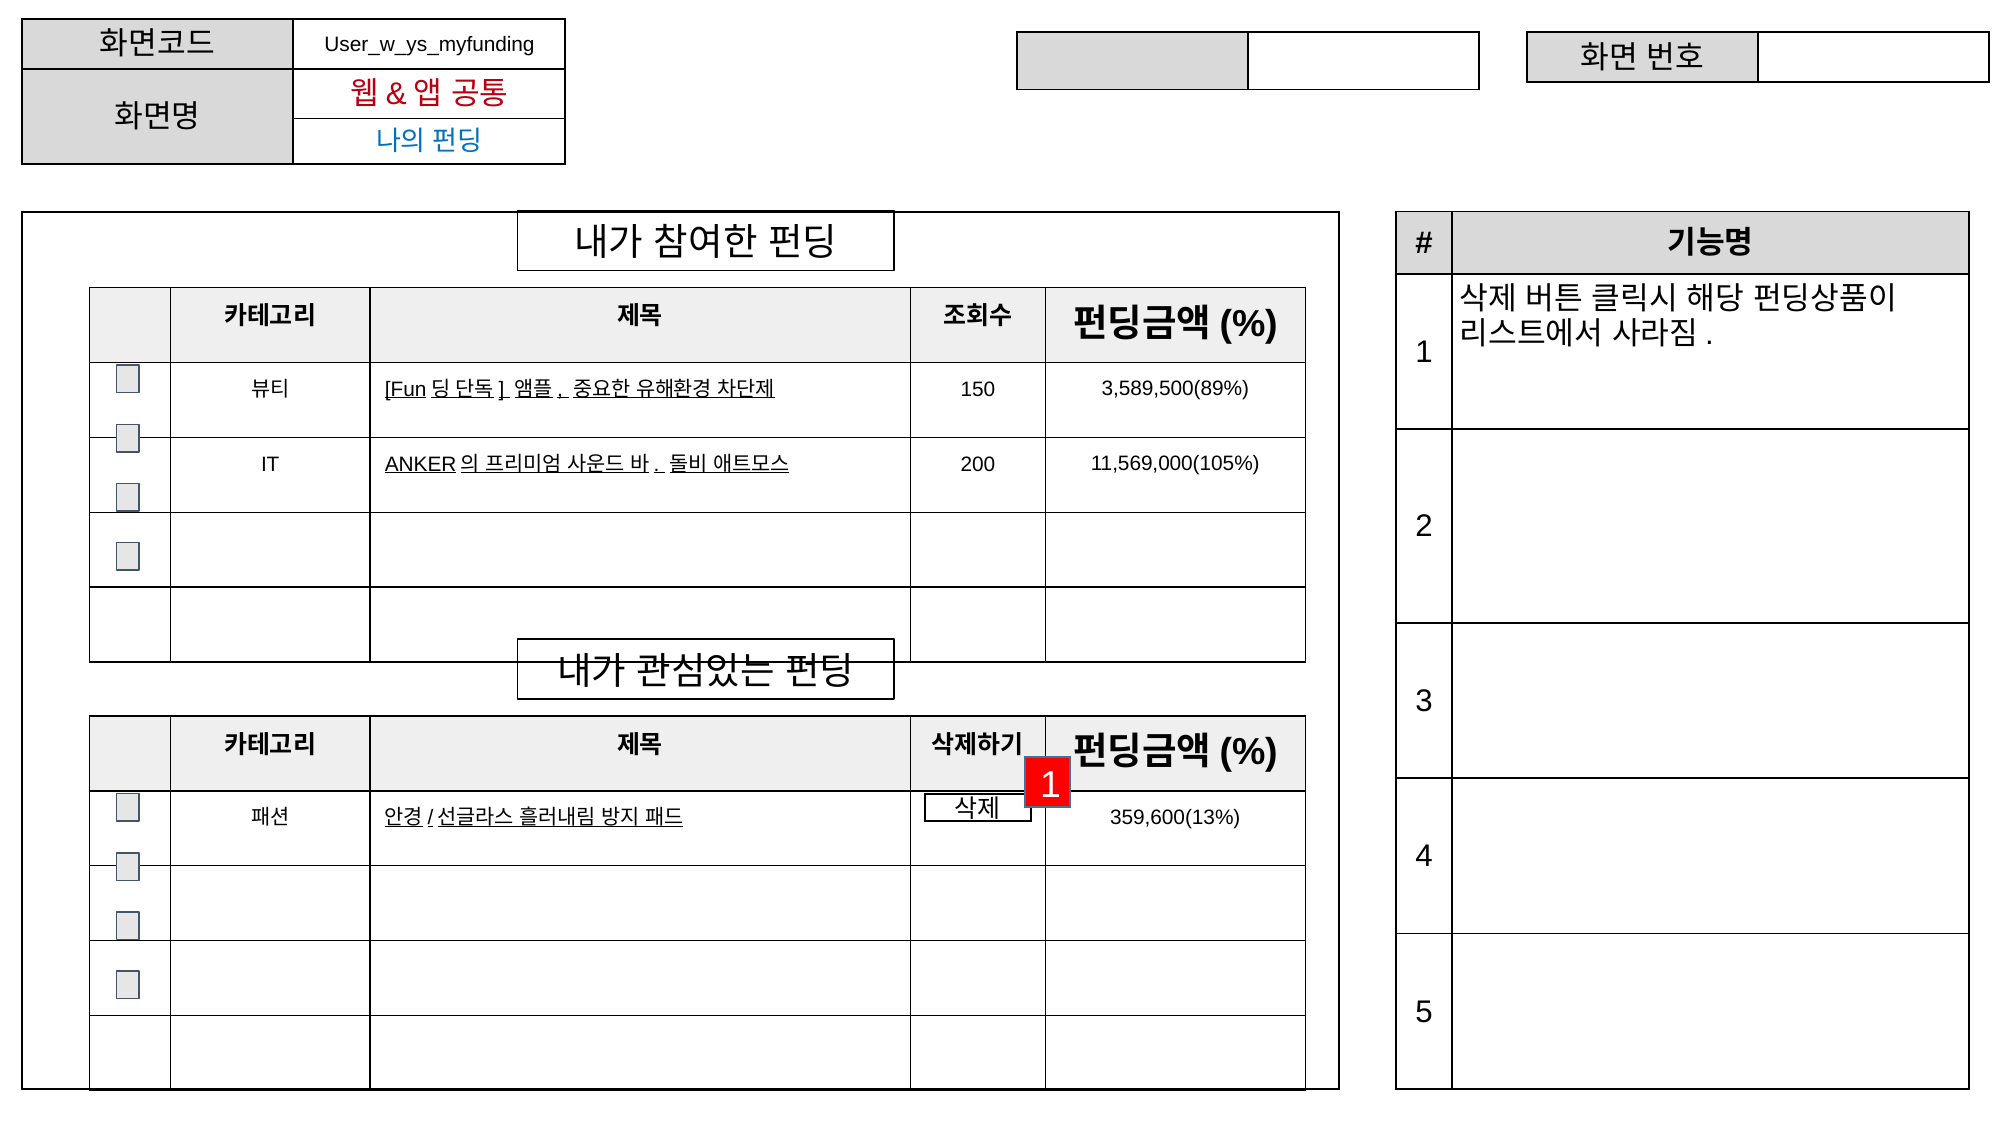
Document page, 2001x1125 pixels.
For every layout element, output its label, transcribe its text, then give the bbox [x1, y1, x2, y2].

table_cell [1046, 588, 1305, 661]
text_box [116, 483, 140, 512]
table_cell [1453, 430, 1968, 622]
table_cell [90, 1016, 170, 1090]
table_cell [1046, 866, 1305, 940]
table_cell [90, 866, 170, 940]
table_cell [1046, 941, 1305, 1015]
table_cell 2 [1397, 430, 1451, 622]
table_header 카테고리 [171, 717, 369, 790]
table_header 화면코드 [23, 20, 292, 68]
table_cell 3 [1397, 624, 1451, 777]
table_cell ANKER의 프리미엄 사운드 바. 돌비 애트모스 [371, 438, 910, 512]
table_header User_w_ys_myfunding [294, 20, 564, 68]
table_cell [1453, 934, 1968, 1088]
table_cell [171, 866, 369, 940]
table_cell [371, 588, 910, 661]
table_cell 150 [911, 363, 1045, 437]
text_box [21, 211, 1340, 1090]
table_cell 나의 펀딩 [294, 119, 564, 163]
table_cell [911, 792, 1045, 865]
table_cell [911, 941, 1045, 1015]
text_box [924, 784, 1031, 831]
text_box [116, 912, 140, 940]
table_cell [371, 866, 910, 940]
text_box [1024, 751, 1070, 813]
table_cell [Fun딩 단독] 앰플, 중요한 유해환경 차단제 [371, 363, 910, 437]
table_cell 5 [1397, 934, 1451, 1088]
table_cell [1453, 779, 1968, 933]
table_cell [911, 866, 1045, 940]
table_cell 웹&앱 공통 [294, 70, 564, 118]
table_cell [171, 513, 369, 586]
text_box [116, 424, 140, 453]
table_cell 359,600(13%) [1046, 792, 1305, 865]
table_cell 4 [1397, 779, 1451, 933]
table_header 제목 [371, 288, 910, 362]
table_header 카테고리 [171, 288, 369, 362]
table_header # [1397, 212, 1451, 273]
table_cell [371, 941, 910, 1015]
table_cell [171, 1016, 369, 1090]
text_box [116, 853, 140, 881]
table_cell 200 [911, 438, 1045, 512]
table_cell 삭제 버튼 클릭시 해당 펀딩상품이 리스트에서 사라짐. [1453, 275, 1968, 428]
table_cell [371, 1016, 910, 1090]
table_cell [371, 513, 910, 586]
table_cell [1046, 513, 1305, 586]
table_cell [90, 941, 170, 1015]
table_cell [911, 1016, 1045, 1090]
table_cell 3,589,500(89%) [1046, 363, 1305, 437]
table_cell [90, 792, 170, 865]
table_cell [1046, 1016, 1305, 1090]
table_header [1759, 33, 1988, 81]
text_box [116, 793, 140, 822]
text_box 내가 참여한 펀딩 [517, 210, 894, 271]
table_header [1249, 33, 1478, 89]
table_cell [911, 513, 1045, 586]
table_header 펀딩금액(%) [1046, 288, 1305, 362]
table_cell 화면명 [23, 70, 292, 163]
table_header 제목 [371, 717, 910, 790]
table_header 삭제하기 [911, 717, 1045, 790]
table_header 화면 번호 [1528, 33, 1757, 81]
table_cell [1453, 624, 1968, 777]
table_header [1018, 33, 1247, 89]
text_box [116, 971, 140, 999]
table_cell 안경/선글라스 흘러내림 방지 패드 [371, 792, 910, 865]
table_cell [911, 588, 1045, 661]
table_cell [90, 438, 170, 512]
table_cell [171, 588, 369, 661]
table_cell 11,569,000(105%) [1046, 438, 1305, 512]
table_cell 1 [1397, 275, 1451, 428]
table_header [90, 288, 170, 362]
table_cell 뷰티 [171, 363, 369, 437]
table_cell [171, 941, 369, 1015]
table_cell 패션 [171, 792, 369, 865]
text_box [116, 365, 140, 393]
table_cell [90, 363, 170, 437]
table_header 펀딩금액(%) [1046, 717, 1305, 790]
text_box 내가 관심있는 펀딩 [517, 639, 894, 700]
text_box [116, 542, 140, 571]
table_cell [90, 513, 170, 586]
table_header 기능명 [1453, 212, 1968, 273]
table_header 조회수 [911, 288, 1045, 362]
table_cell IT [171, 438, 369, 512]
table_header [90, 717, 170, 790]
table_cell [90, 588, 170, 661]
